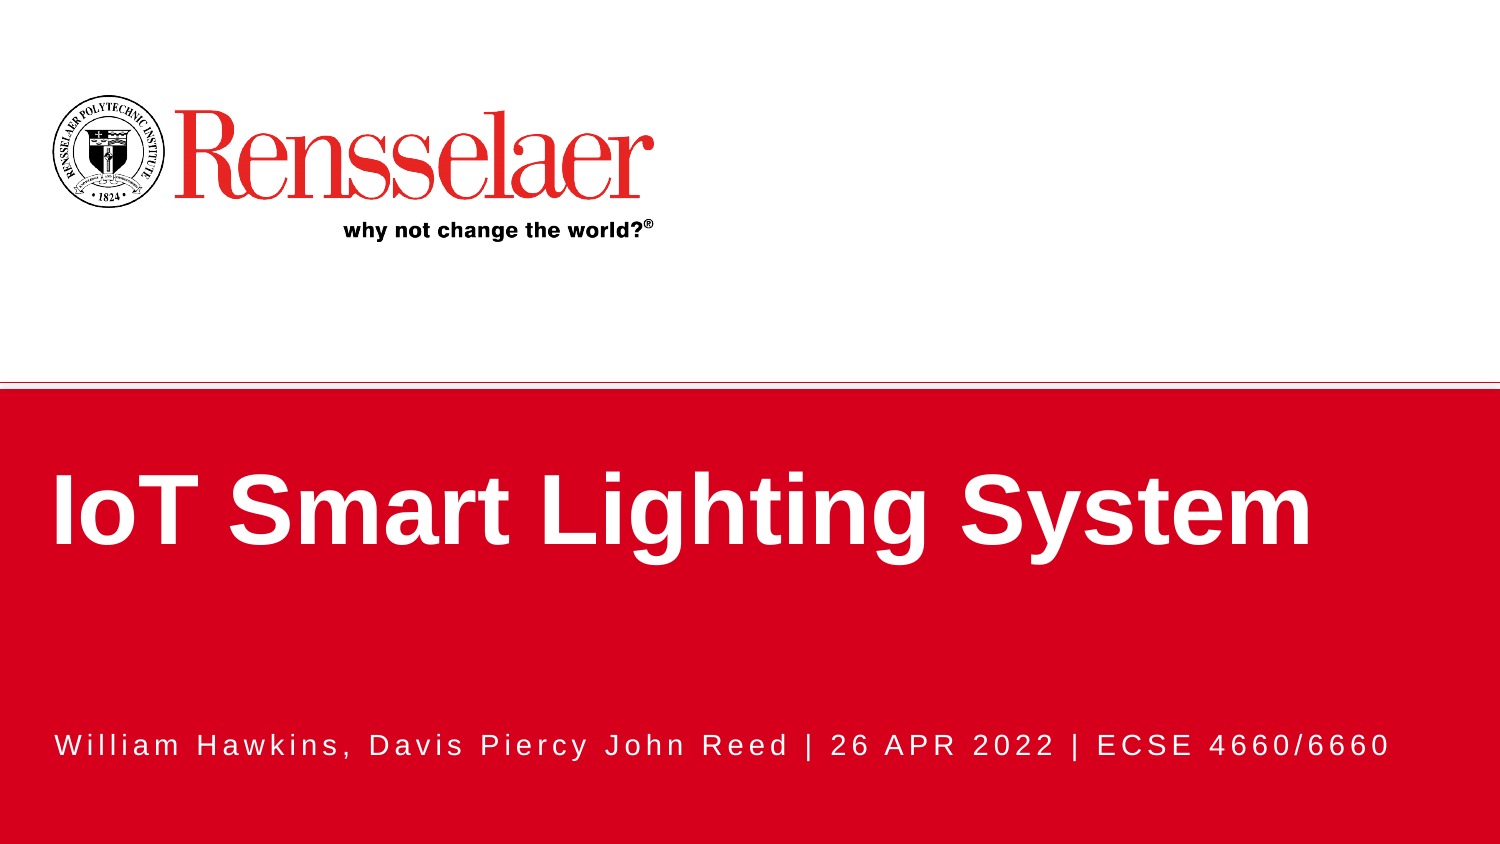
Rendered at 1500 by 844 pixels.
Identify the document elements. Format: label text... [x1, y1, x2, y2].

picture [52, 95, 654, 242]
subtitle William Hawkins, Davis Piercy John Reed | 26 APR 2022 | ECSE 4660/6660 [39, 719, 1404, 795]
title IoT Smart Lighting System [35, 436, 1400, 526]
